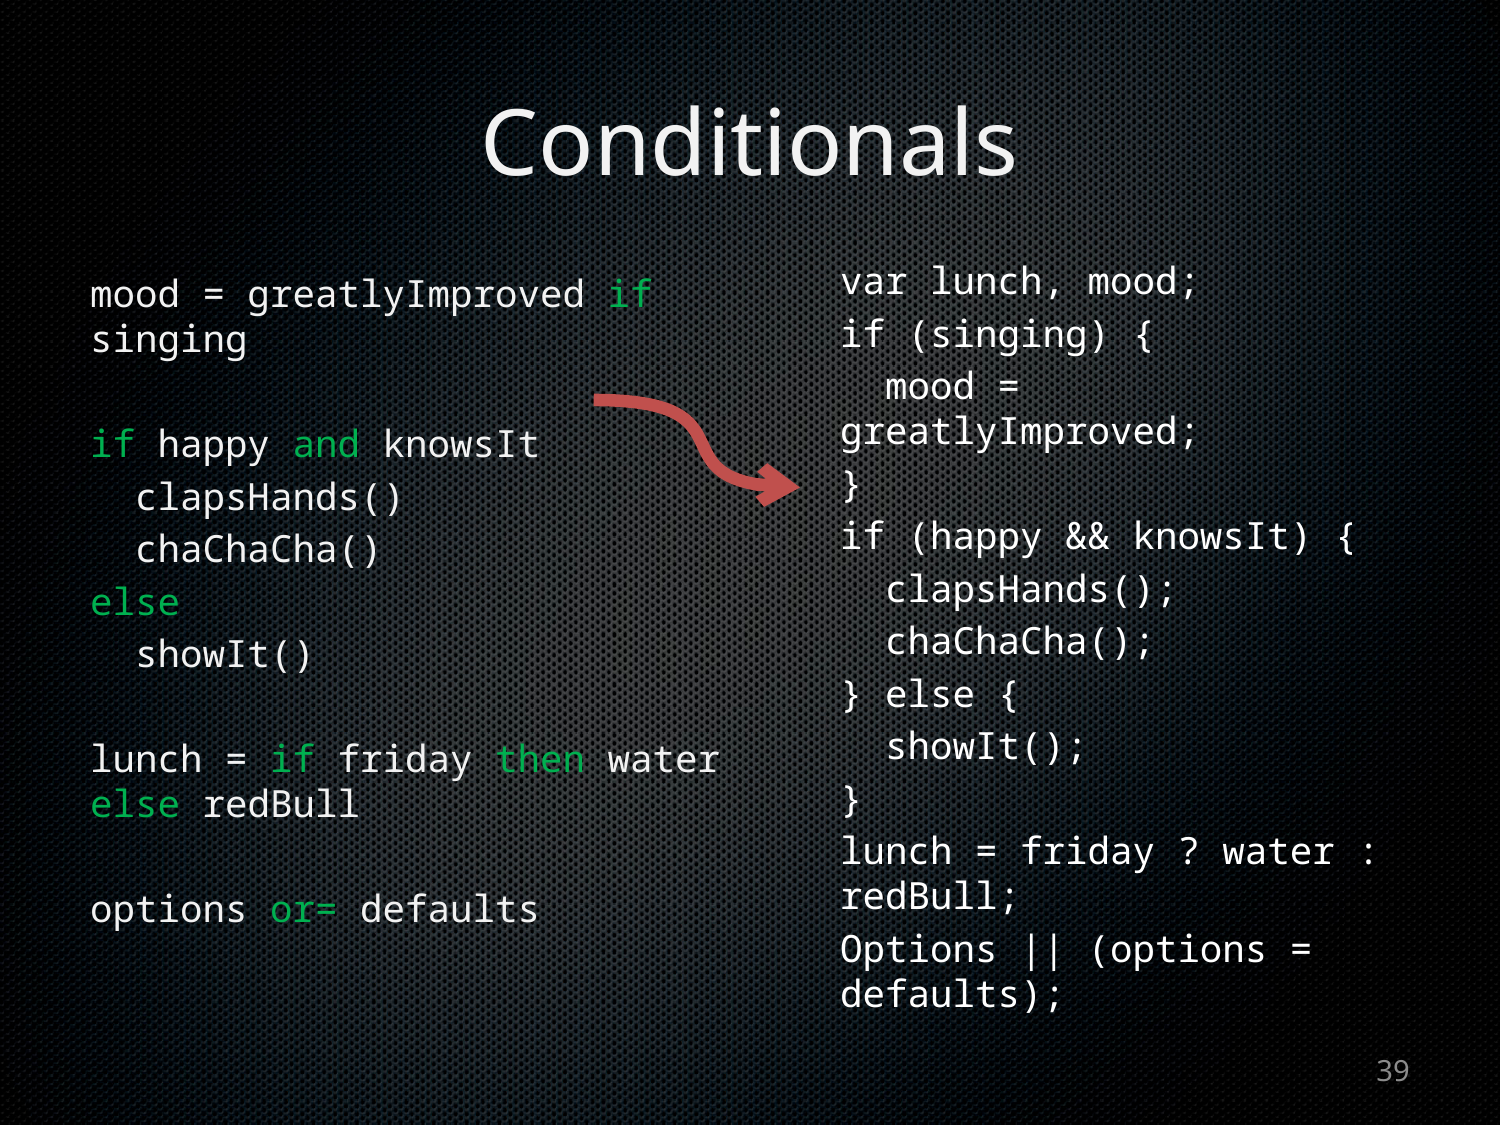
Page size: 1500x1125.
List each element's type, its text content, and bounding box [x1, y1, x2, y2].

picture [0, 0, 1500, 1125]
list var lunch, mood; if (singing) { mood = greatlyImproved; } if (happy && knowsIt) { clapsHands(); chaChaCha(); } else { showIt(); } lunch = friday ? water : redBull; Options || (options = defaults); [825, 249, 1413, 1038]
list mood = greatlyImproved if singing if happy and knowsIt clapsHands() chaChaCha() else showIt() lunch = if friday then water else redBull options or= defaults [75, 262, 800, 650]
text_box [593, 399, 801, 488]
title Conditionals [75, 45, 1425, 233]
slide_number 39 [1074, 1042, 1425, 1103]
